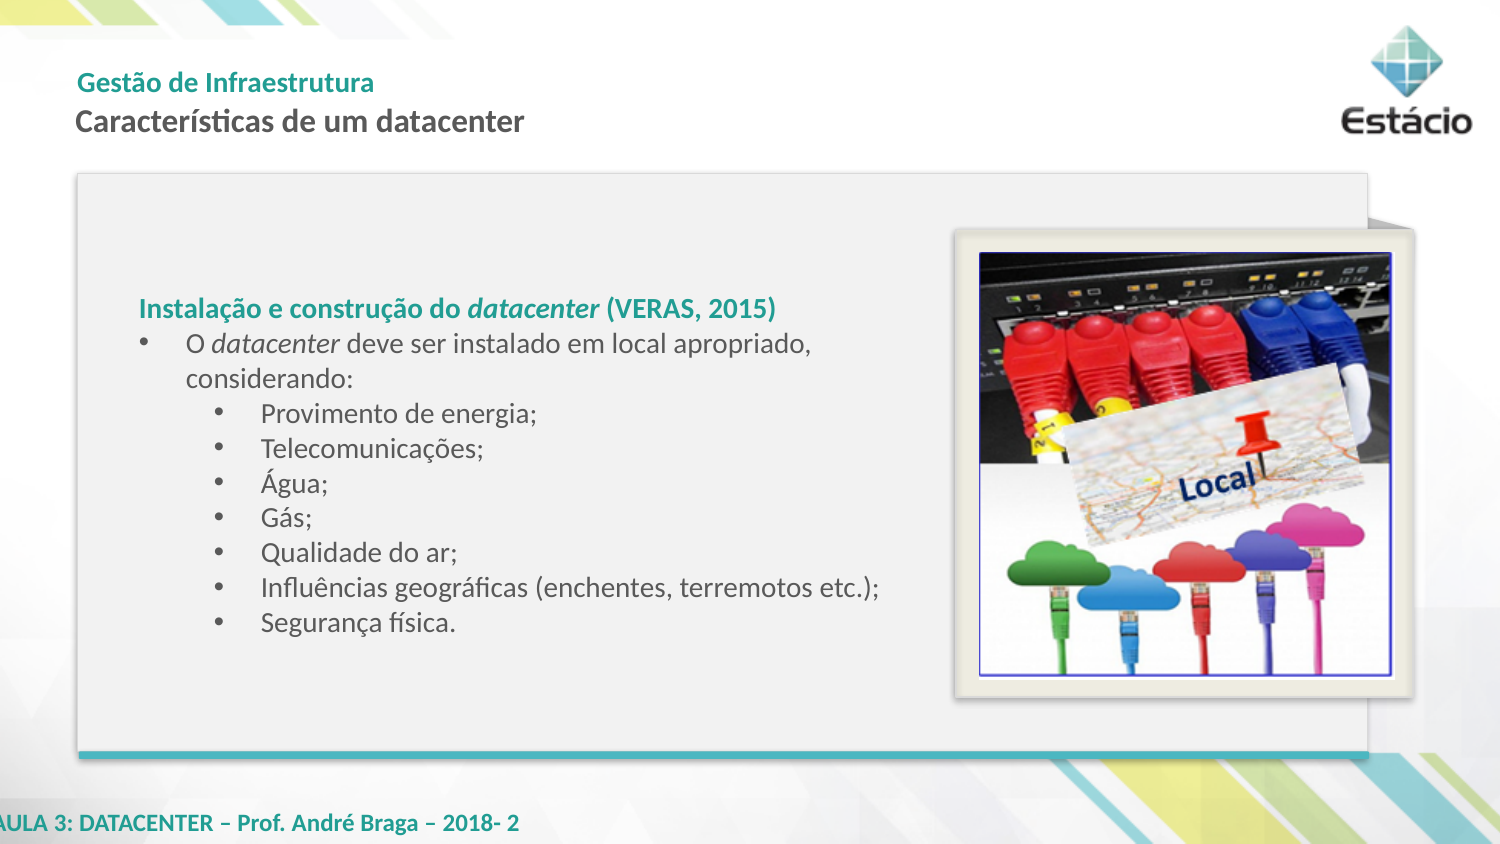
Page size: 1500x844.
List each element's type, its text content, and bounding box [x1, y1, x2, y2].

text_box [77, 172, 1368, 751]
text_box [1372, 217, 1404, 226]
text_box Características de um datacenter [60, 92, 925, 147]
picture [0, 0, 1500, 844]
text_box Instalação e construção do datacenter (VERAS, 2015) O datacenter deve ser instalado em local apropriado, considerando: Provimento de energia; Telecomunicações; Água; Gás; Qualidade do ar; Influências geográficas (enchentes, terremotos etc.); Segurança física. [124, 281, 911, 647]
text_box [78, 750, 1370, 760]
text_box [955, 229, 1414, 698]
